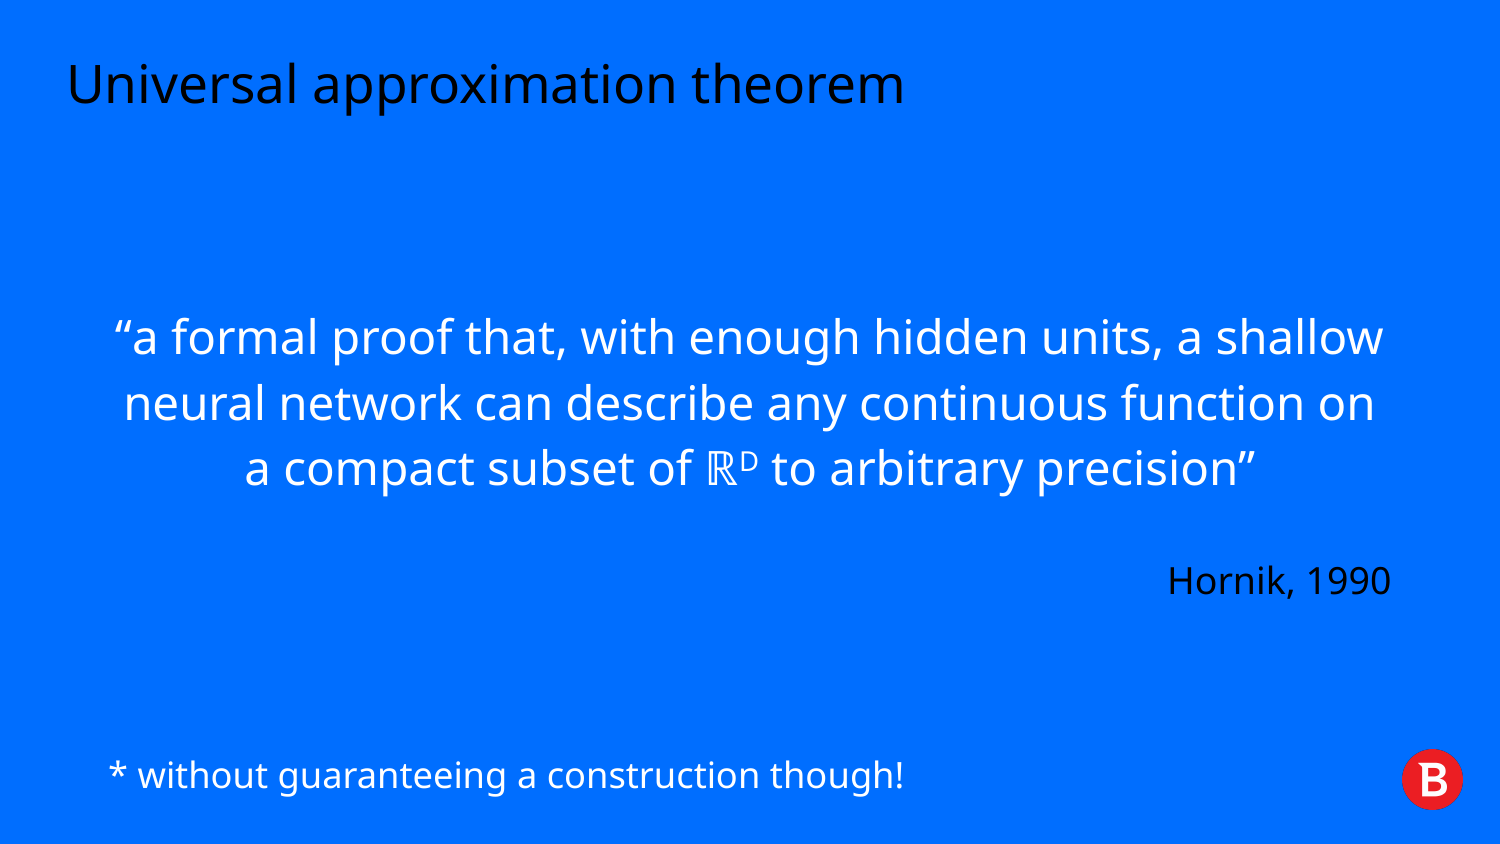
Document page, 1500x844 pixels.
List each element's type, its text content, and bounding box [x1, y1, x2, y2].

text_box Hornik, 1990 [1059, 541, 1407, 612]
title Universal approximation theorem [51, 35, 1449, 130]
list * without guaranteeing a construction though! [93, 736, 1407, 817]
list “a formal proof that, with enough hidden units, a shallow neural network can describe any continuous function on a compact subset of ℝD to arbitrary precision” [93, 251, 1407, 543]
picture [1407, 749, 1463, 810]
